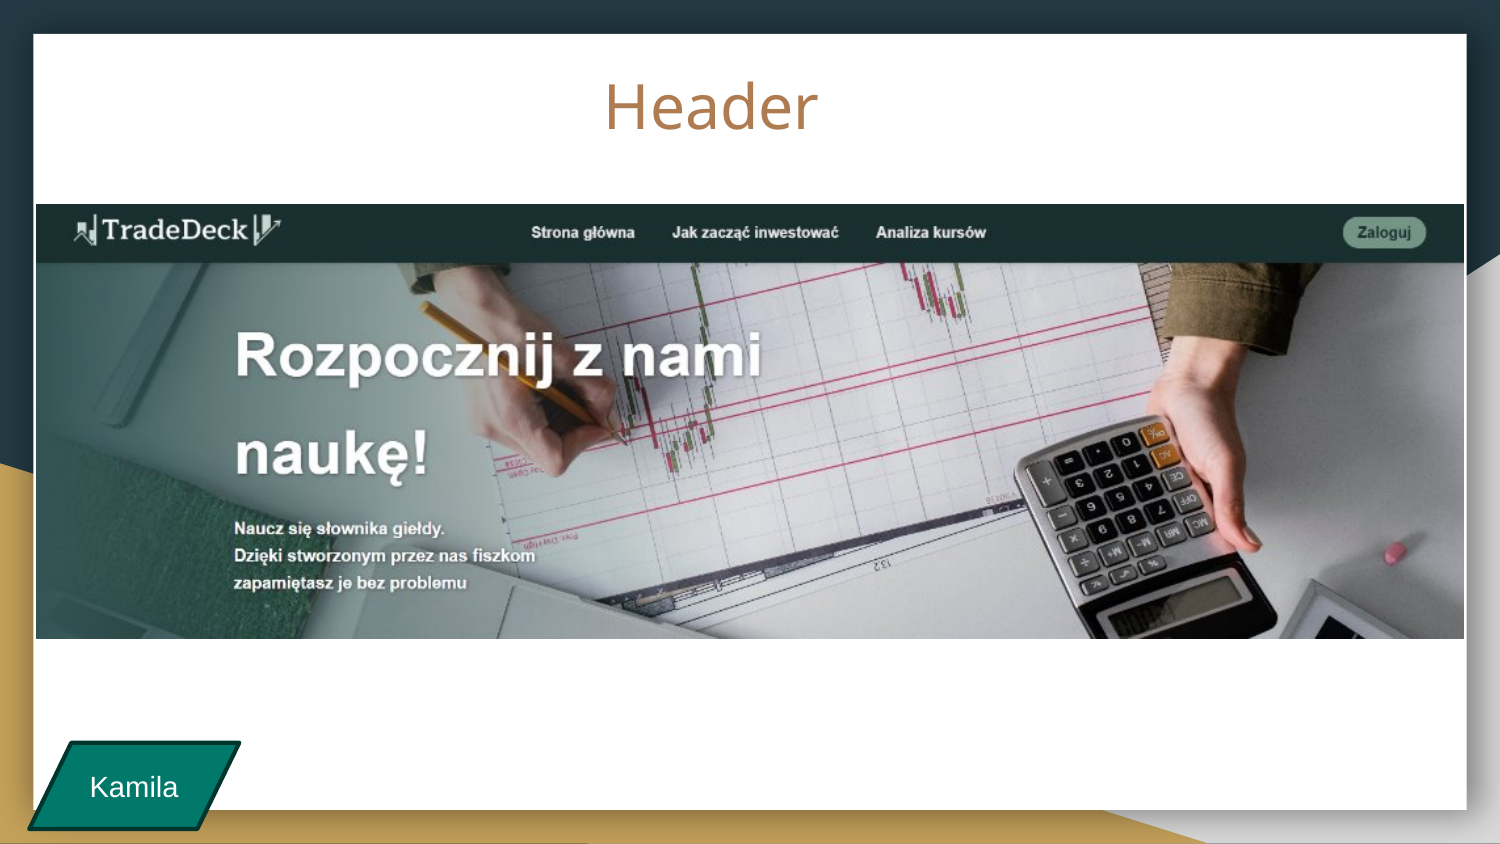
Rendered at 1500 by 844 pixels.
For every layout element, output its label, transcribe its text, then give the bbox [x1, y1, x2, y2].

text_box Kamila [27, 740, 242, 832]
title Header [588, 52, 846, 166]
picture [36, 204, 1464, 640]
